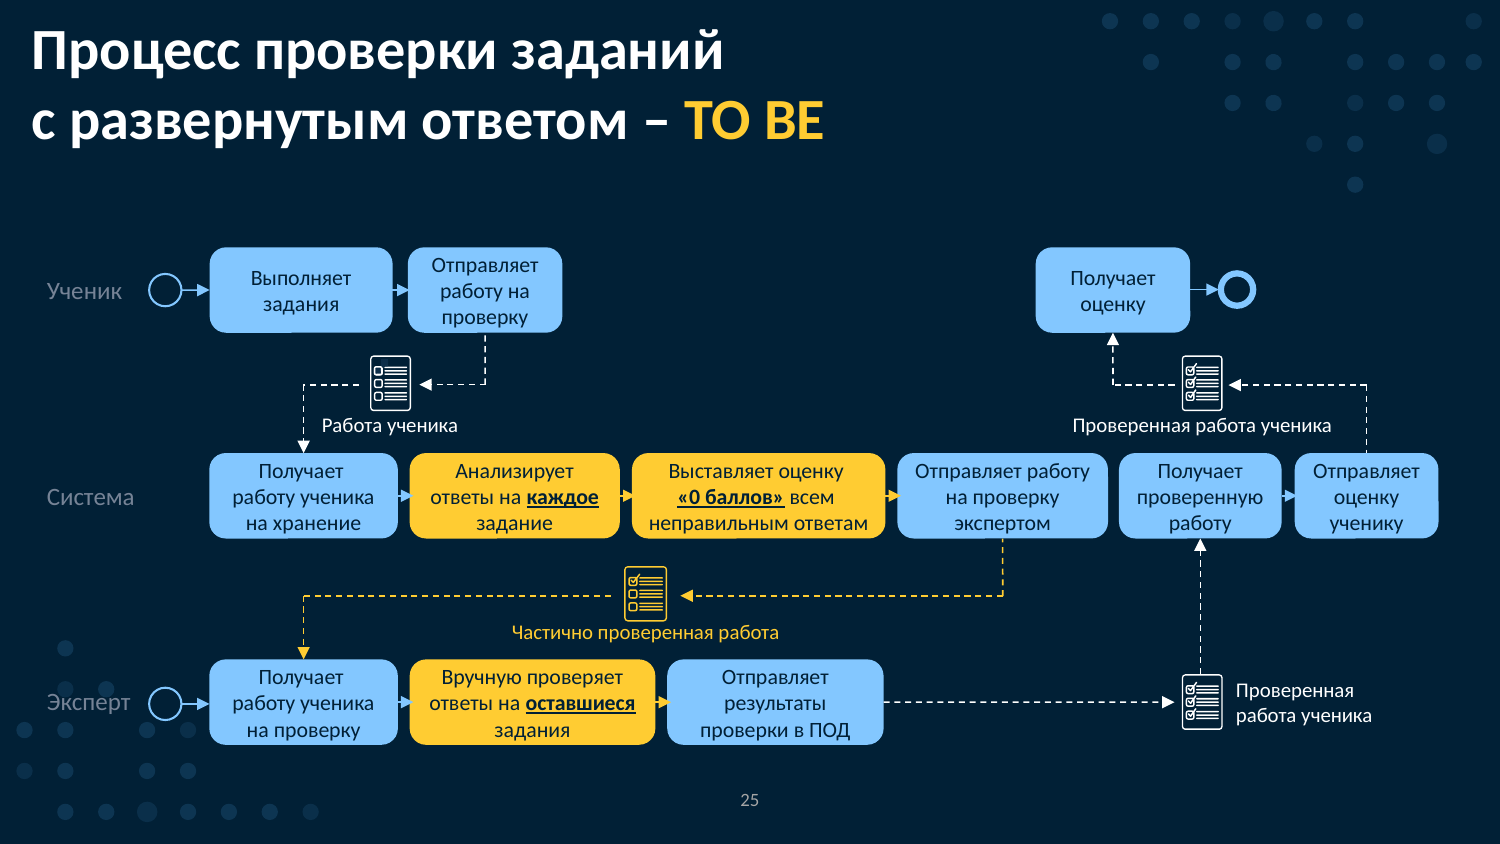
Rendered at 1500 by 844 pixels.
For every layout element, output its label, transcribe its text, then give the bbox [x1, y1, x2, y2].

slide_number 25 [675, 313, 825, 818]
text_box [1220, 273, 1254, 306]
text_box Отправляет оценку ученику [1294, 453, 1439, 539]
text_box Эксперт [31, 678, 147, 724]
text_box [369, 355, 412, 412]
text_box Проверенная работа ученика [1056, 404, 1348, 445]
text_box Выставляет оценку «0 баллов» всем неправильным ответам [631, 453, 675, 539]
text_box Ученик [31, 267, 138, 313]
text_box Получает проверенную работу [1118, 453, 1282, 539]
text_box Работа ученика [309, 403, 475, 444]
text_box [1181, 355, 1223, 412]
text_box Выполняет задания [209, 247, 393, 333]
text_box Получает оценку [1035, 247, 1191, 333]
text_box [1181, 673, 1223, 731]
text_box Отправляет работу на проверку [407, 247, 563, 333]
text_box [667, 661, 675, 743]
text_box Отправляет работу на проверку экспертом [897, 453, 1109, 539]
text_box Выставляет оценку «0 баллов» всем неправильным ответам [825, 453, 886, 539]
text_box Получает работу ученика на хранение [209, 453, 398, 539]
text_box [624, 566, 668, 611]
text_box [149, 687, 182, 721]
text_box Анализирует ответы на каждое задание [409, 453, 620, 539]
text_box Получает работу ученика на проверку [209, 659, 398, 745]
text_box Частично проверенная работа [495, 611, 796, 652]
text_box Вручную проверяет ответы на оставшиеся задания [409, 659, 656, 745]
text_box Отправляет результаты проверки в ПОД [825, 659, 884, 745]
text_box Процесс проверки заданий с развернутым ответом – TO BE [16, 3, 1281, 159]
text_box Система [31, 473, 151, 518]
text_box [149, 273, 182, 307]
text_box Проверенная работа ученика [1220, 669, 1389, 735]
